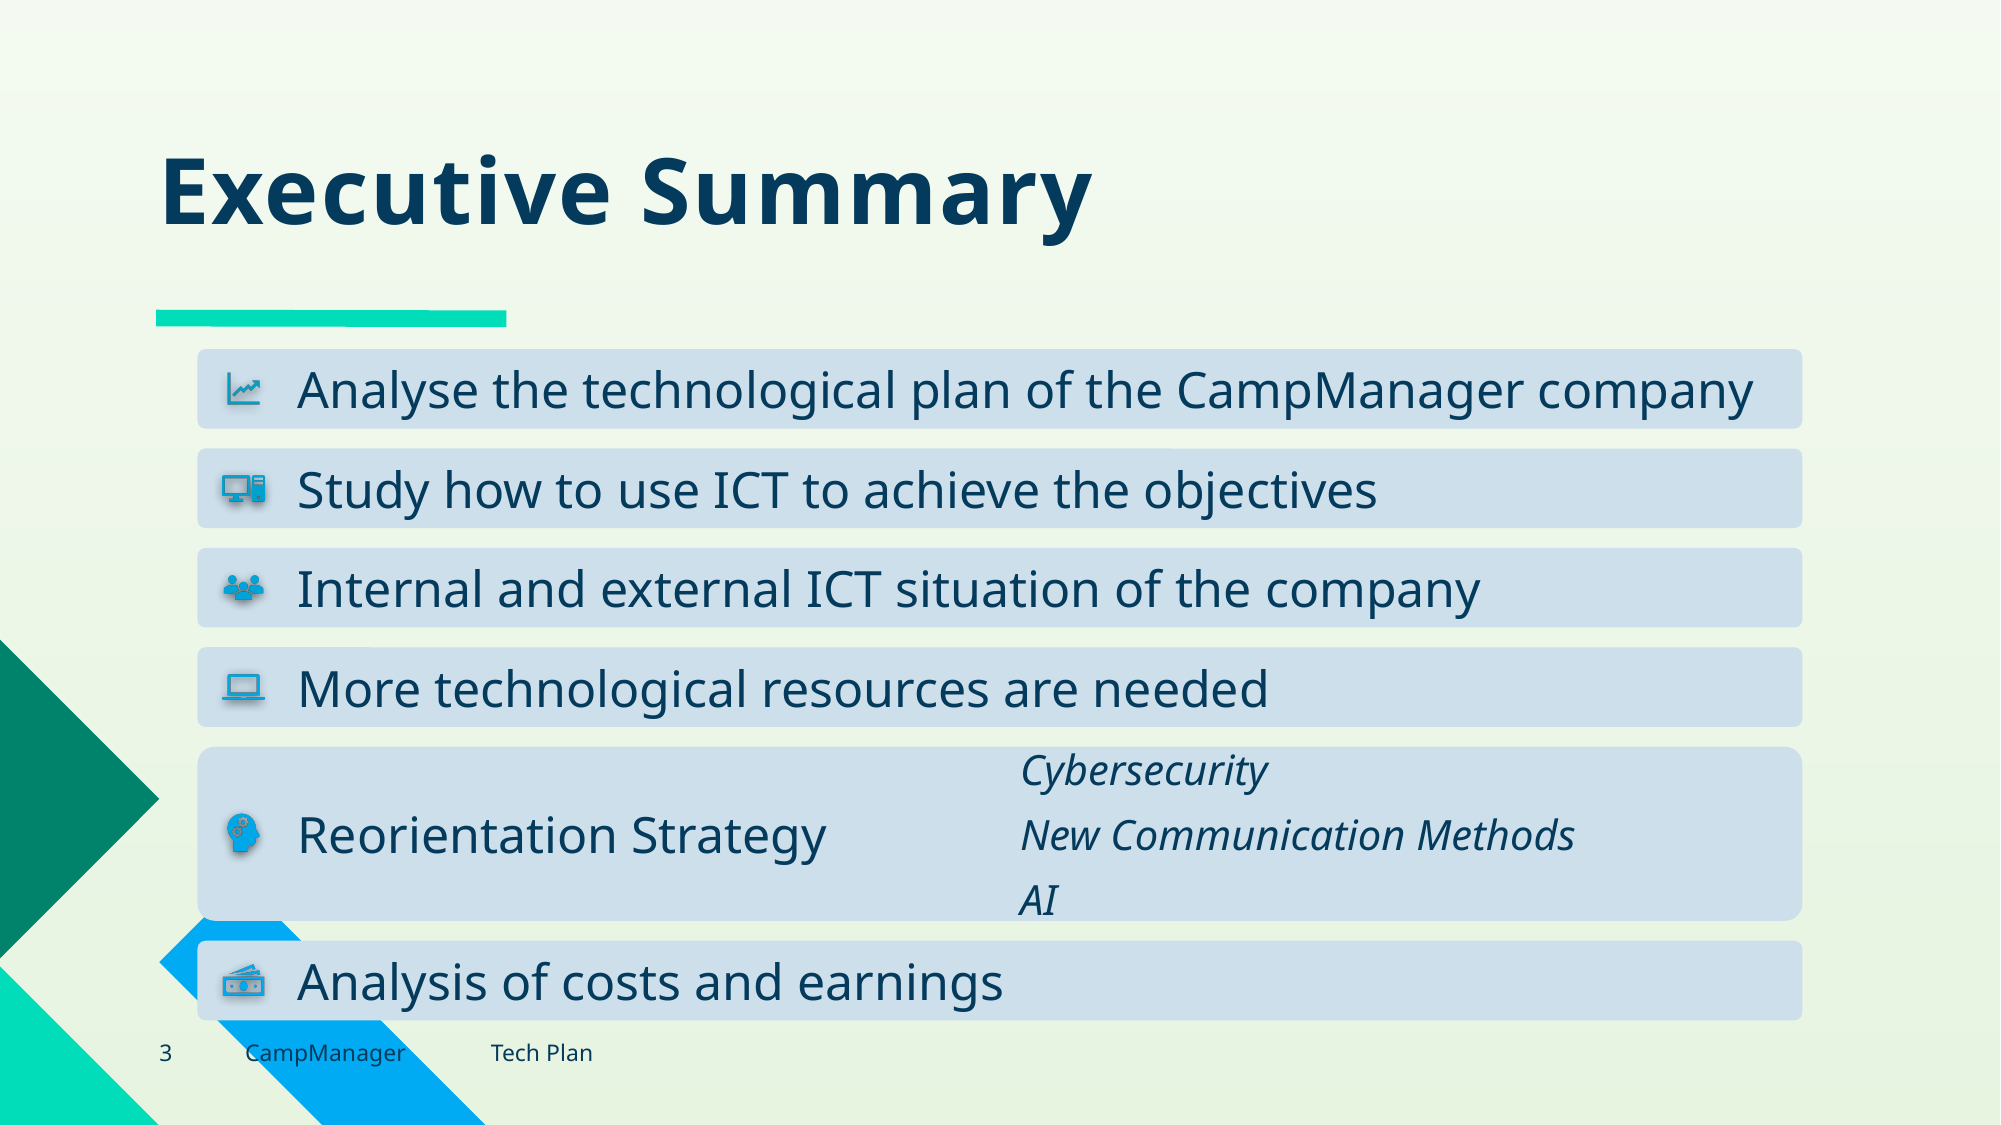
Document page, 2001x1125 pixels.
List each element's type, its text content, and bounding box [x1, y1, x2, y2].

title Executive Summary [158, 144, 1865, 245]
text_box 3 [159, 1038, 245, 1080]
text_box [197, 348, 1803, 1021]
footer CampManager [245, 1038, 491, 1080]
text_box Tech Plan [491, 1038, 707, 1080]
